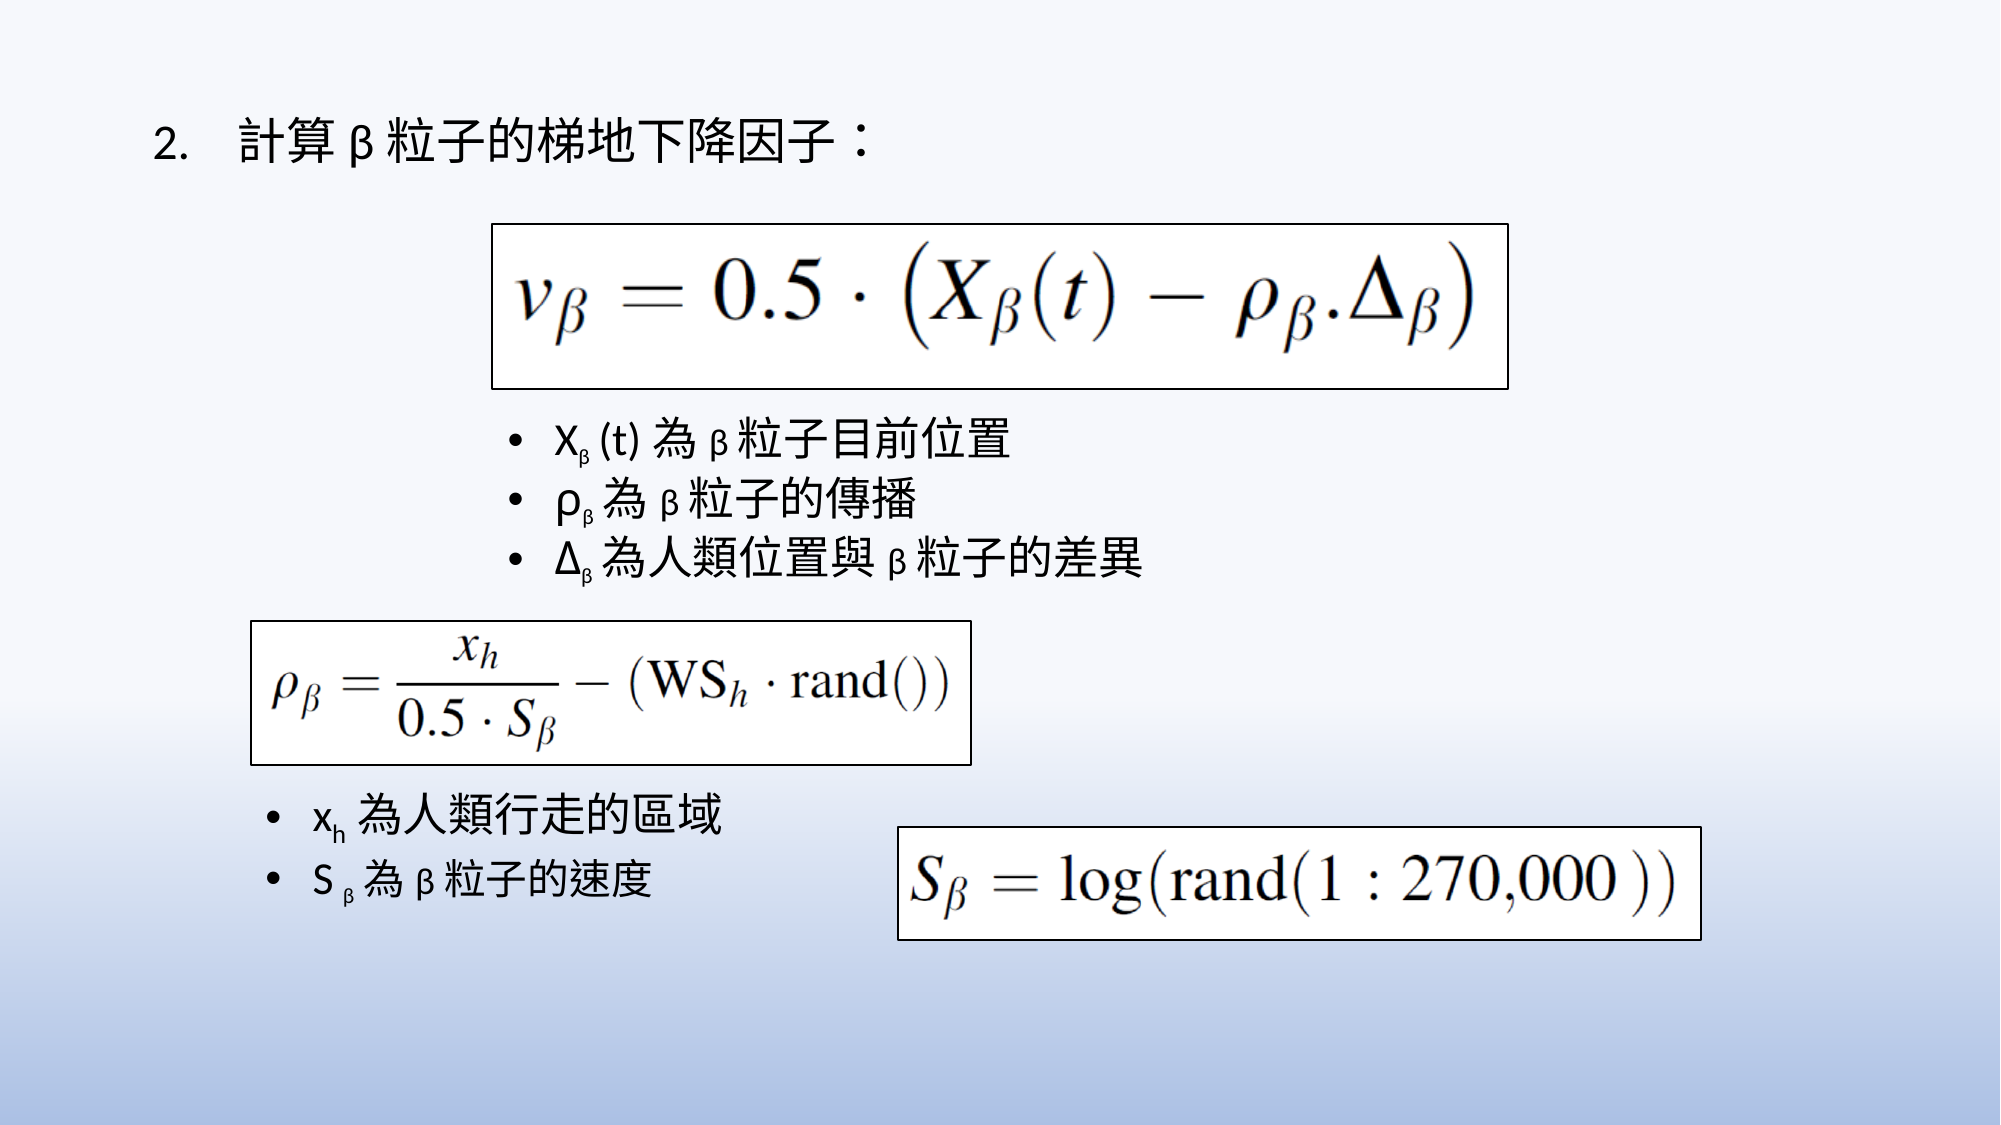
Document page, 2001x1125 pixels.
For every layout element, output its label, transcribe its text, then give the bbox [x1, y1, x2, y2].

list 2. 計算β粒子的梯地下降因子： [137, 108, 1863, 823]
text_box xh為人類行走的區域 S β為β粒子的速度 [250, 778, 738, 916]
picture [899, 827, 1700, 939]
picture [252, 621, 971, 765]
text_box Xβ (t)為β粒子目前位置 ρβ為β粒子的傳播 Δβ為人類位置與β粒子的差異 [492, 402, 1294, 596]
picture [492, 224, 1508, 389]
